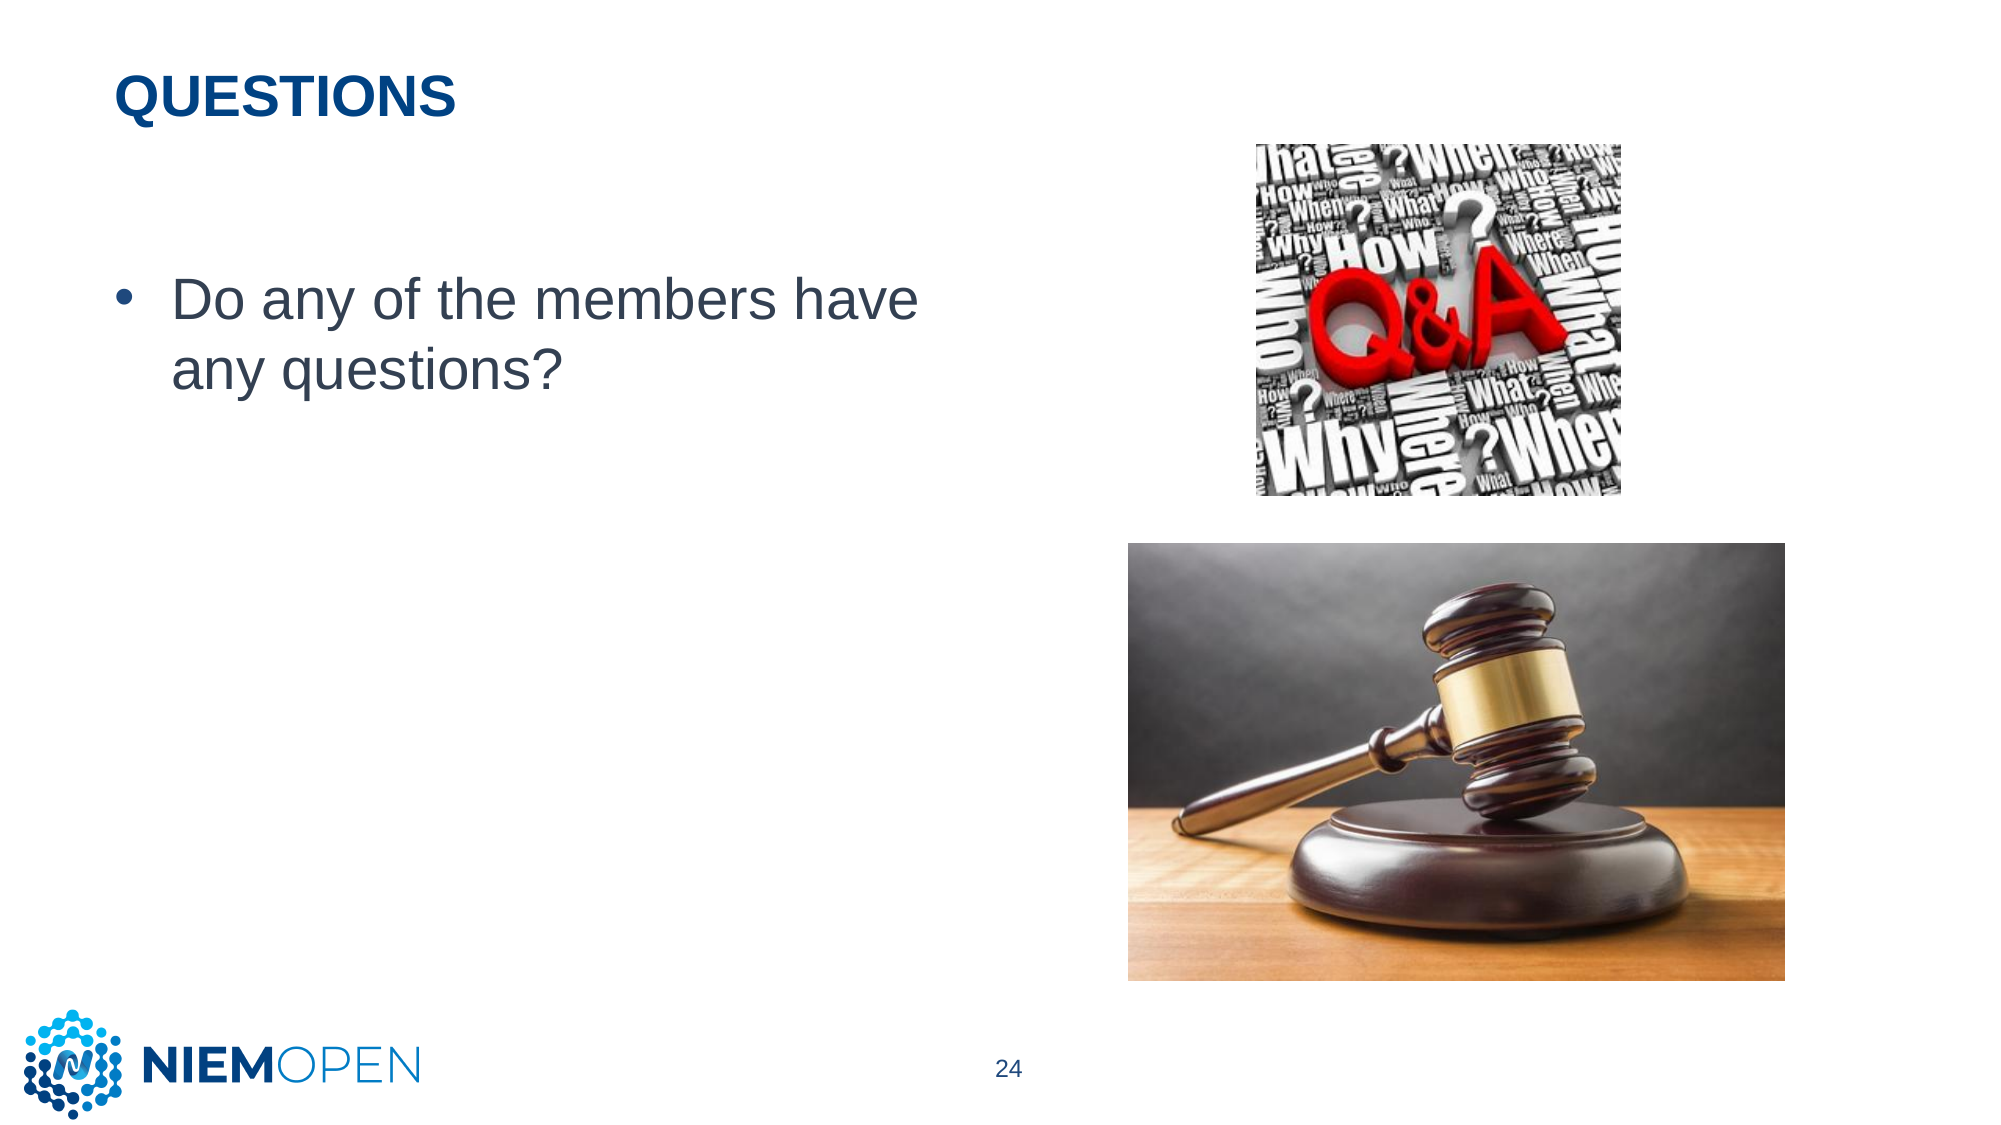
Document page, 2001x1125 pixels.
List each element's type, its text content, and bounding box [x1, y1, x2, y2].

picture [19, 1004, 424, 1125]
title Questions [99, 63, 1900, 197]
picture [1255, 144, 1621, 497]
slide_number 24 [775, 1045, 1243, 1106]
list Do any of the members have any questions? [99, 196, 1014, 981]
picture [1128, 542, 1786, 981]
